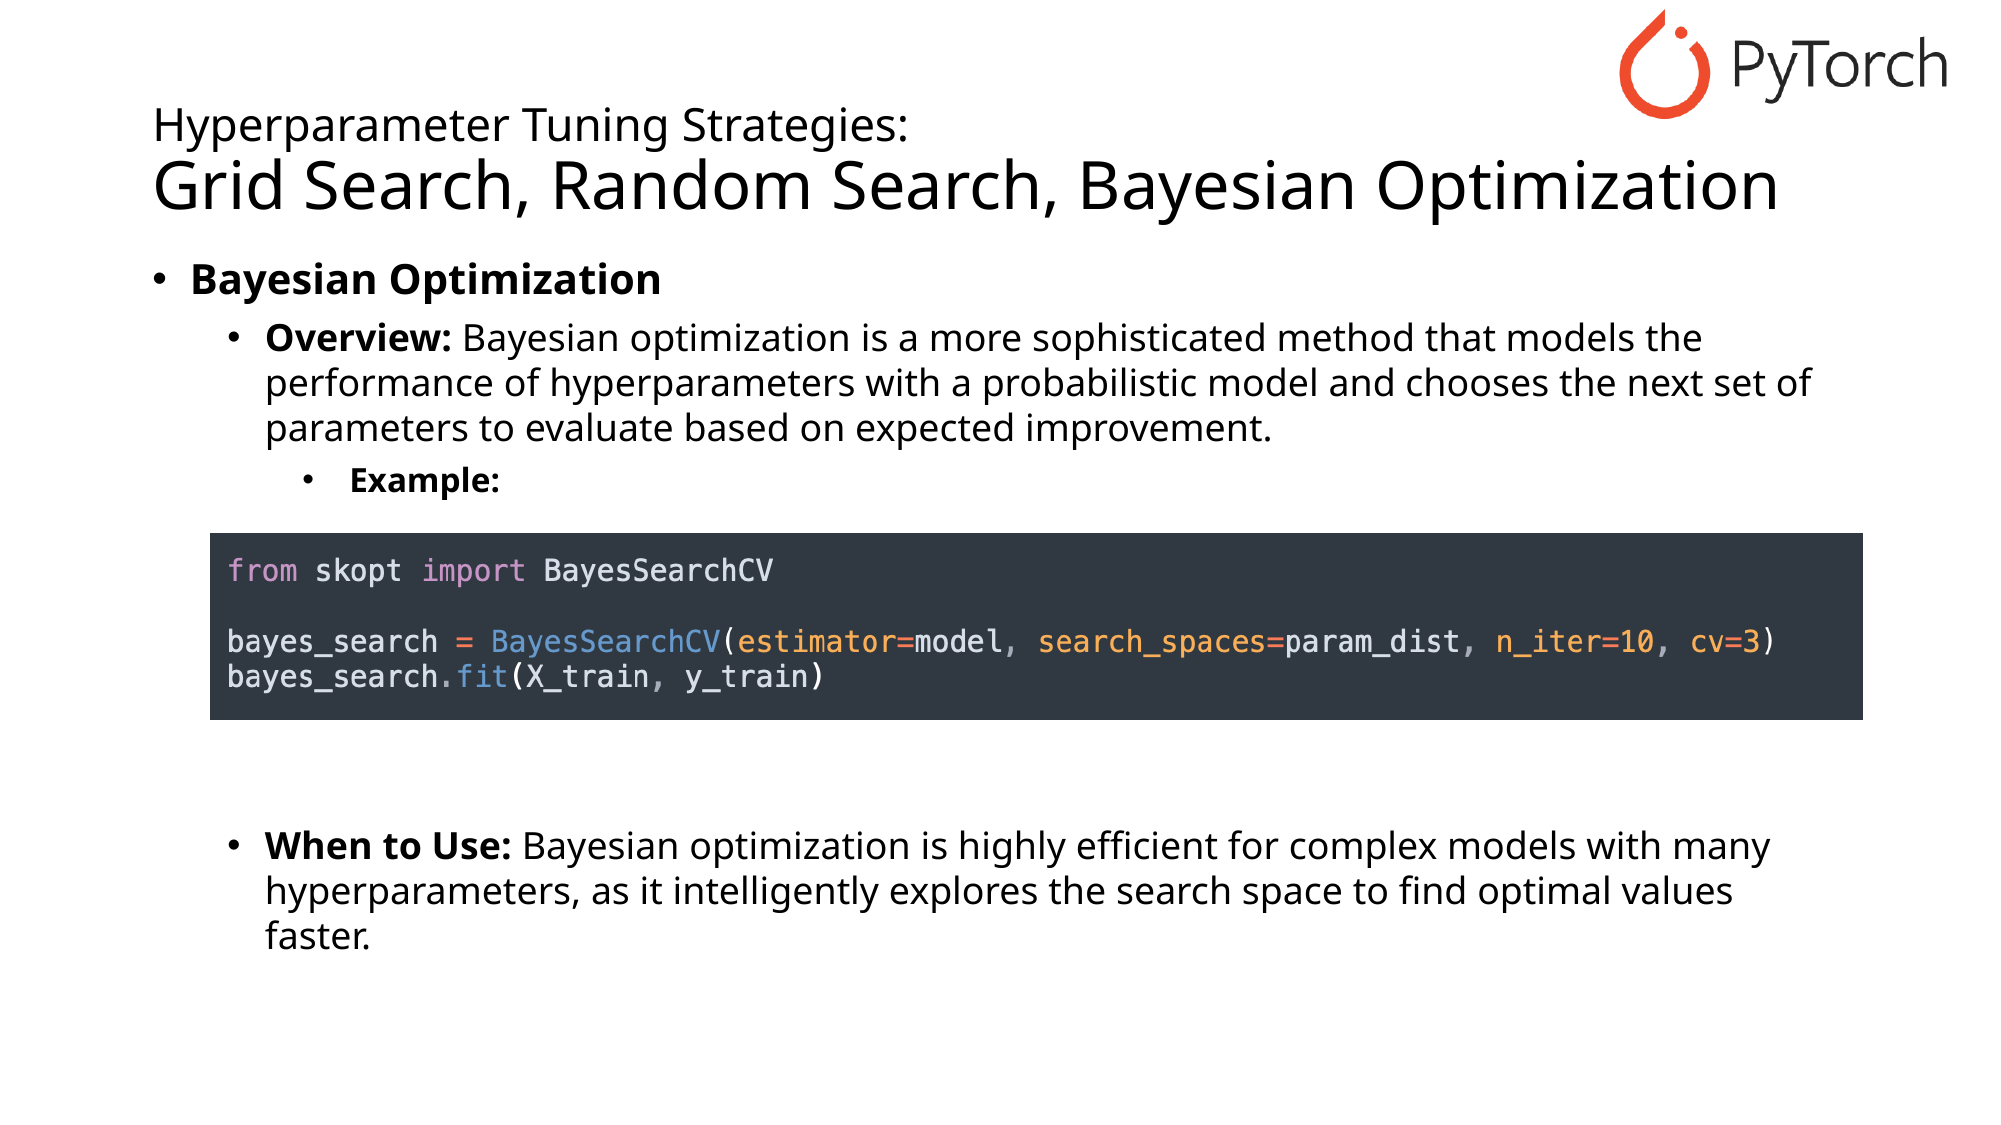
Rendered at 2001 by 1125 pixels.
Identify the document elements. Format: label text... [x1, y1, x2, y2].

list Bayesian Optimization Overview: Bayesian optimization is a more sophisticated method that models the performance of hyperparameters with a probabilistic model and chooses the next set of parameters to evaluate based on expected improvement. Example: When to Use: Bayesian optimization is highly efficient for complex models with many hyperparameters, as it intelligently explores the search space to find optimal values faster. [137, 245, 1863, 1036]
title Hyperparameter Tuning Strategies: Grid Search, Random Search, Bayesian Optimization [137, 79, 1863, 245]
picture [209, 532, 1864, 720]
picture [1596, 0, 1970, 157]
